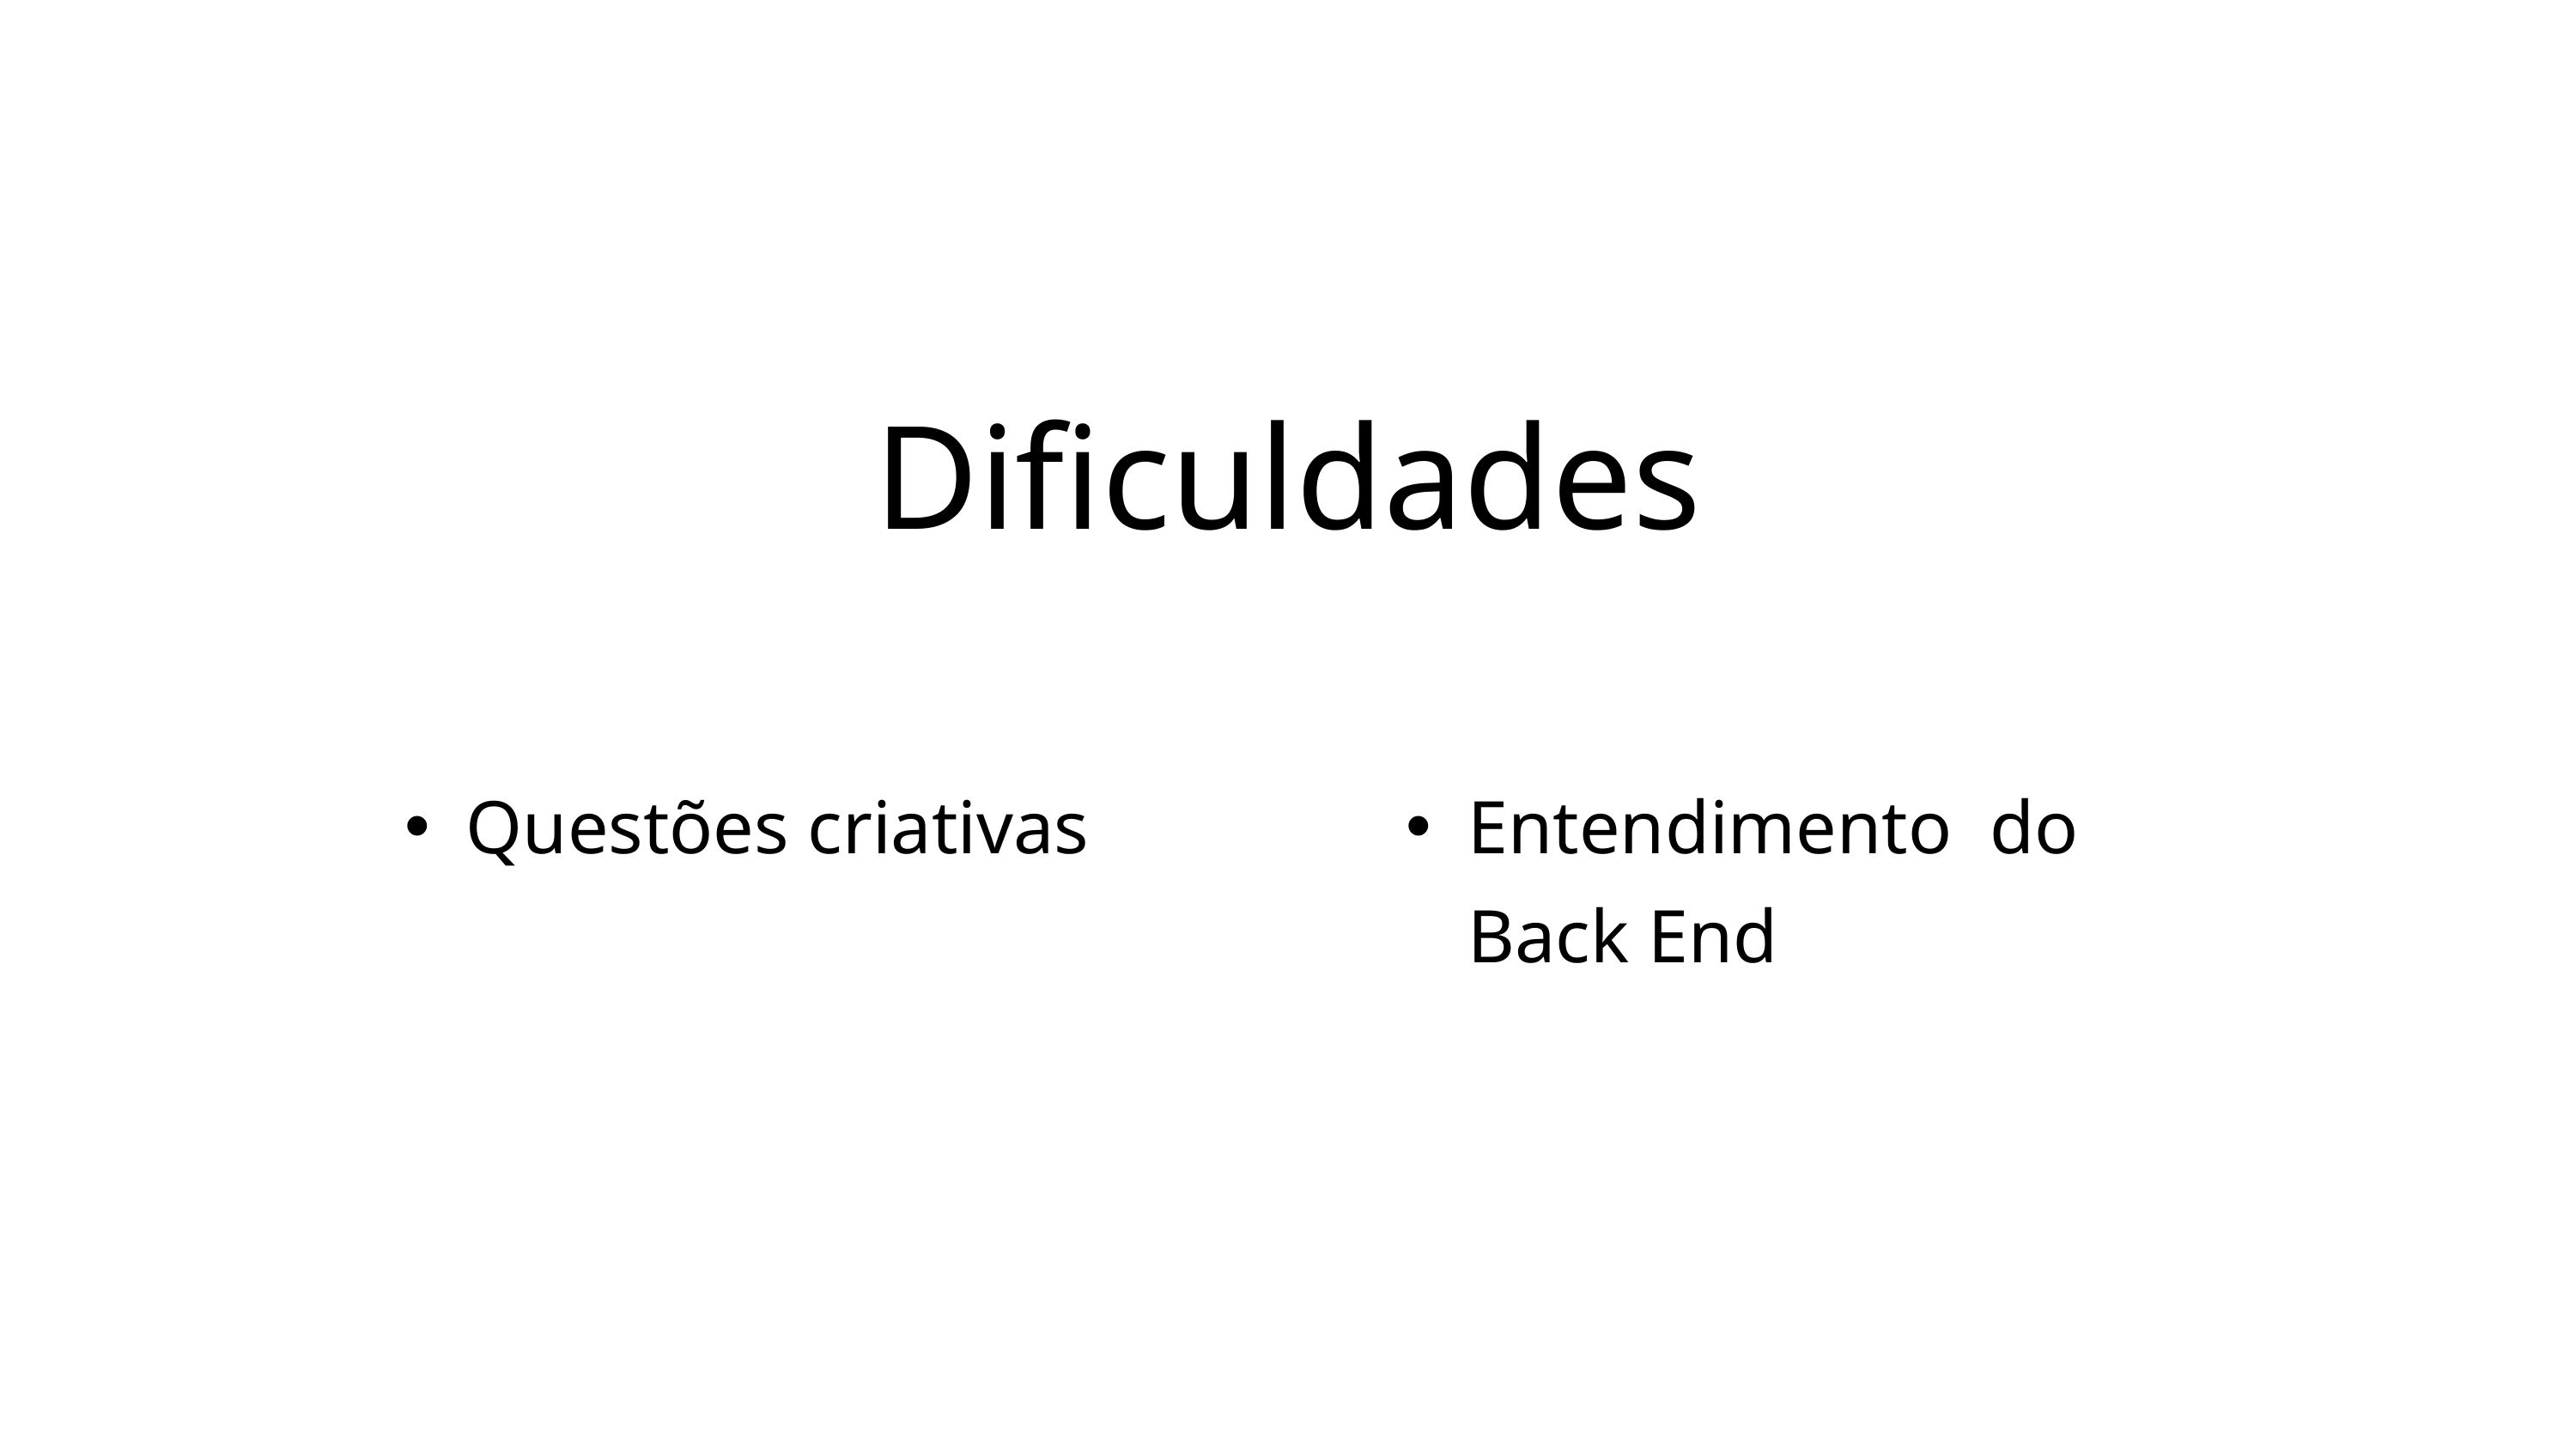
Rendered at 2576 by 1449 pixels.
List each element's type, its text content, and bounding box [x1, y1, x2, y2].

text_box Dificuldades [244, 385, 2332, 558]
text_box Questões criativas [343, 759, 1231, 869]
text_box Entendimento do Back End [1344, 759, 2233, 978]
